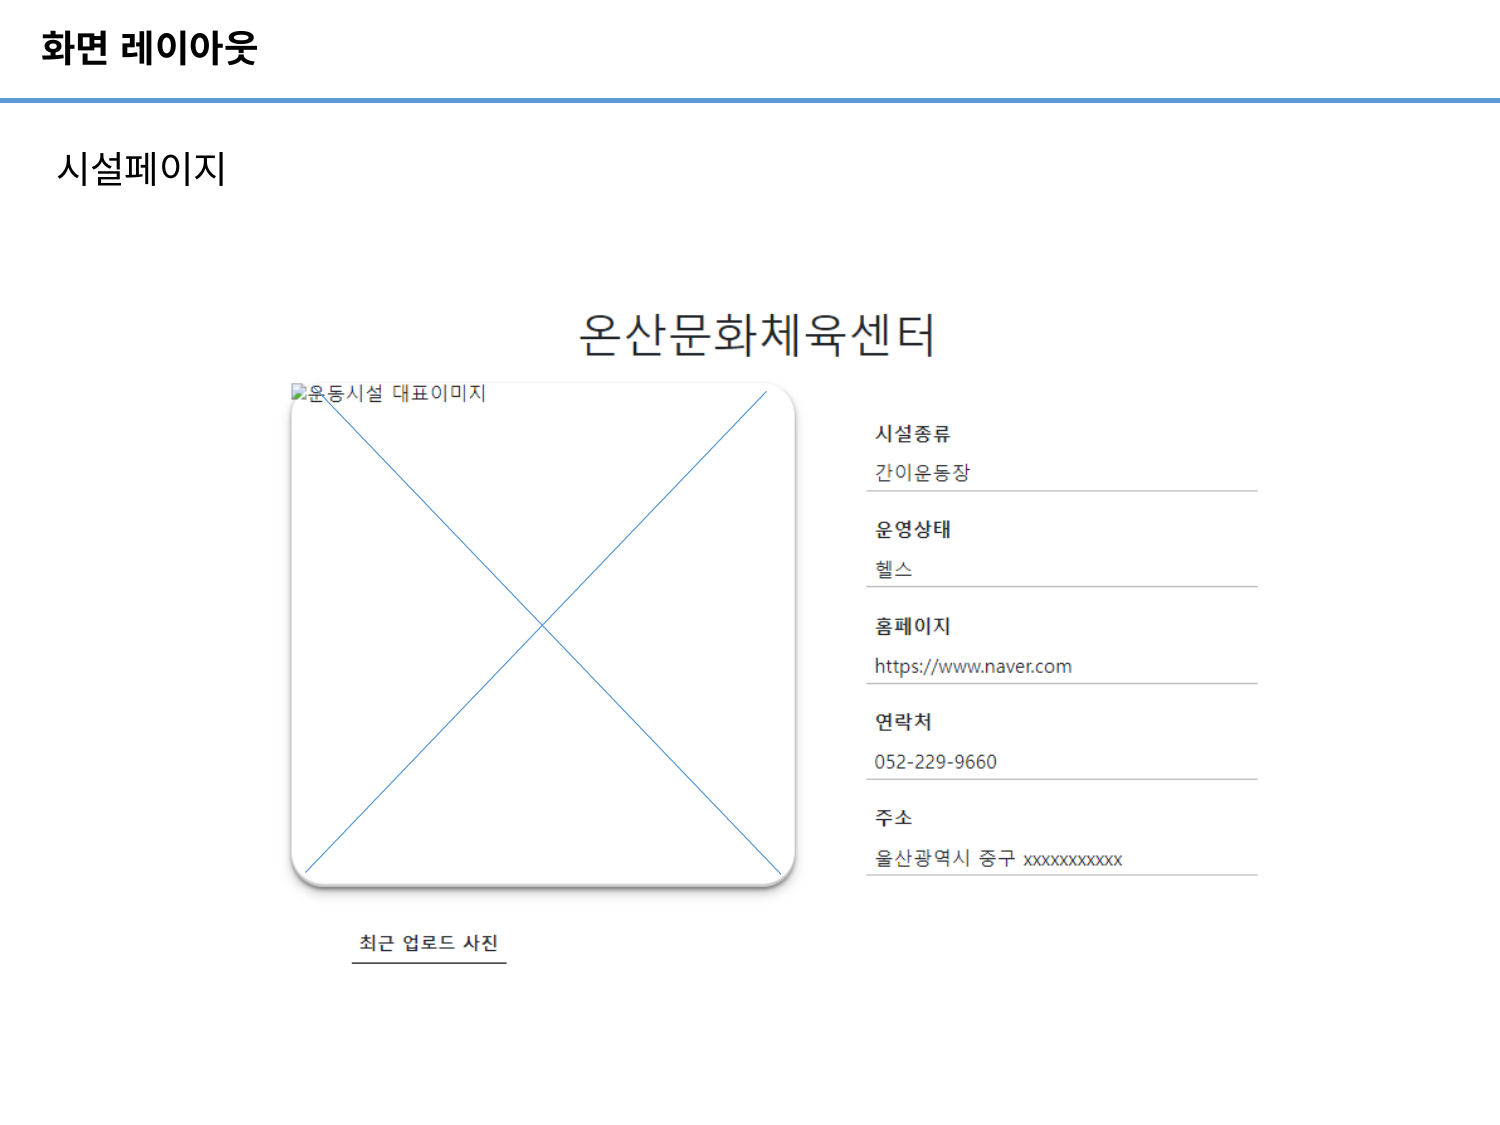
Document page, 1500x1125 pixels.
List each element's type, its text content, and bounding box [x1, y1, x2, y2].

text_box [312, 385, 782, 875]
title 화면 레이아웃 [41, 0, 1023, 102]
text_box 시설페이지 [41, 138, 599, 199]
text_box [305, 391, 312, 873]
picture [239, 270, 1288, 979]
